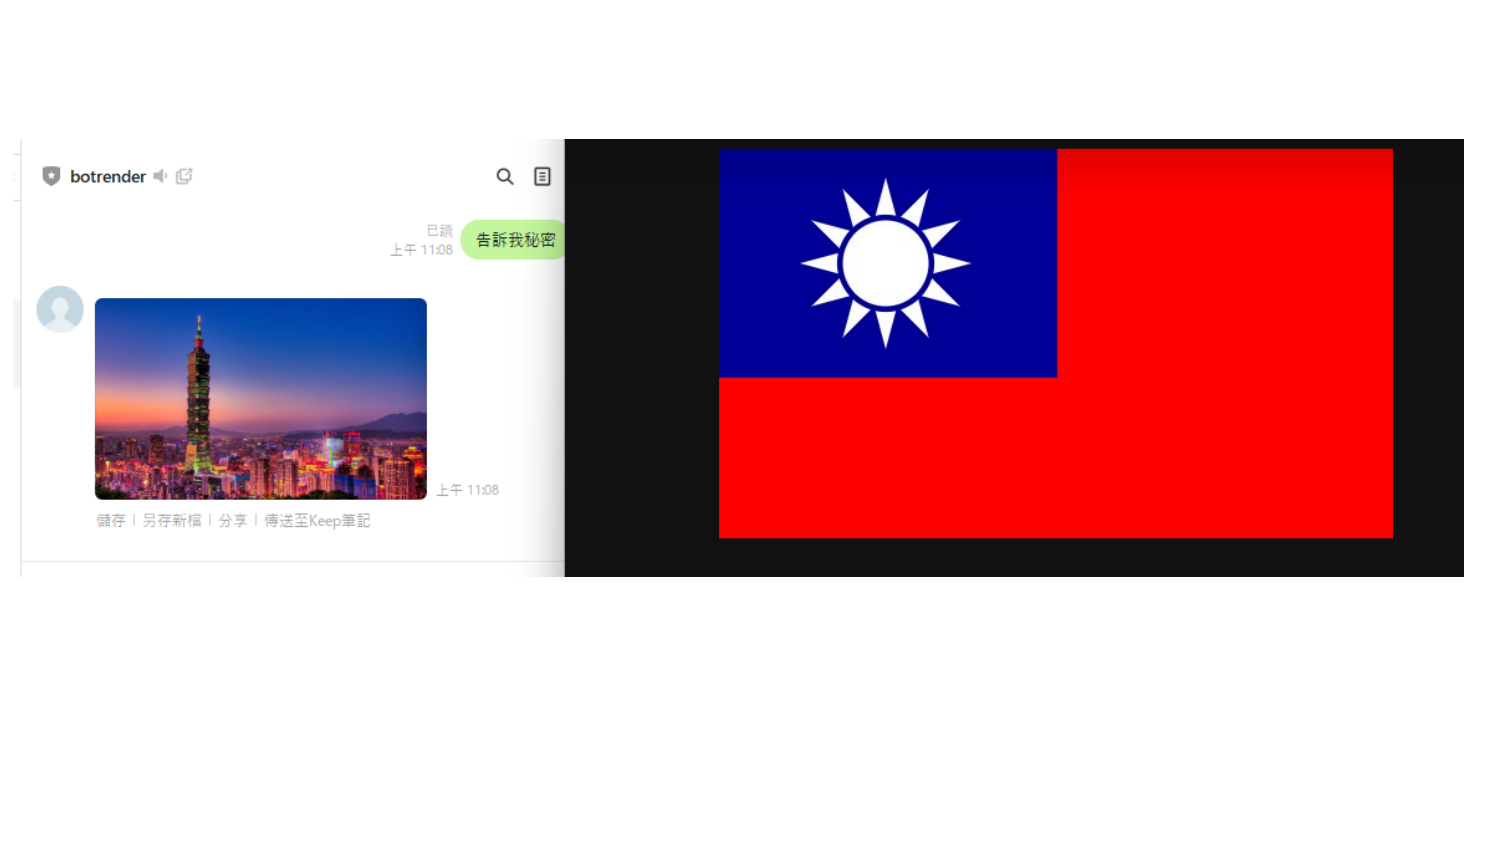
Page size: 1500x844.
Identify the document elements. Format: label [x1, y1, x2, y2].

picture [13, 138, 1465, 577]
